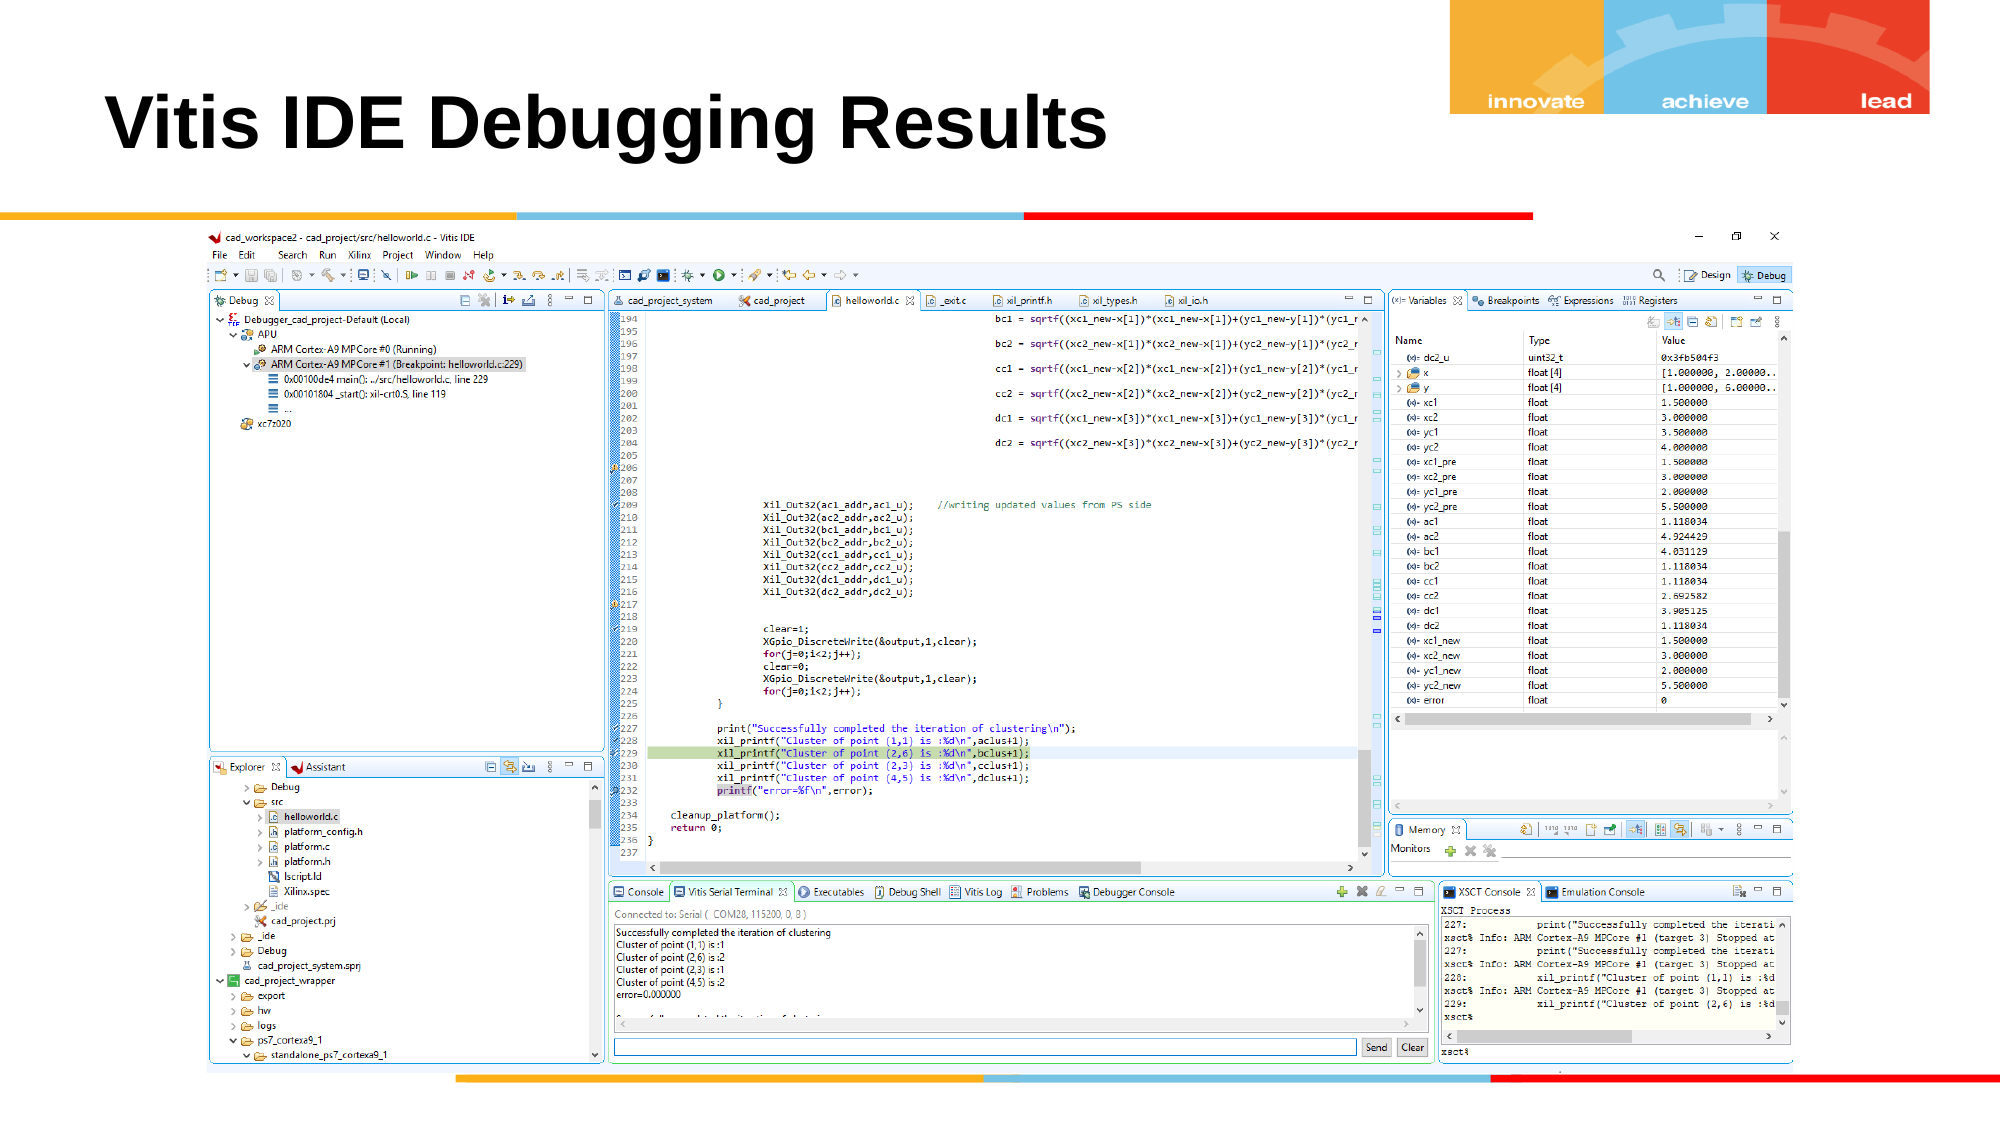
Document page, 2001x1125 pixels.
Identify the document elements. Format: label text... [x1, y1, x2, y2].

picture [206, 228, 1794, 1073]
picture [1449, 0, 1930, 114]
list Vitis IDE Debugging Results [66, 24, 1450, 213]
